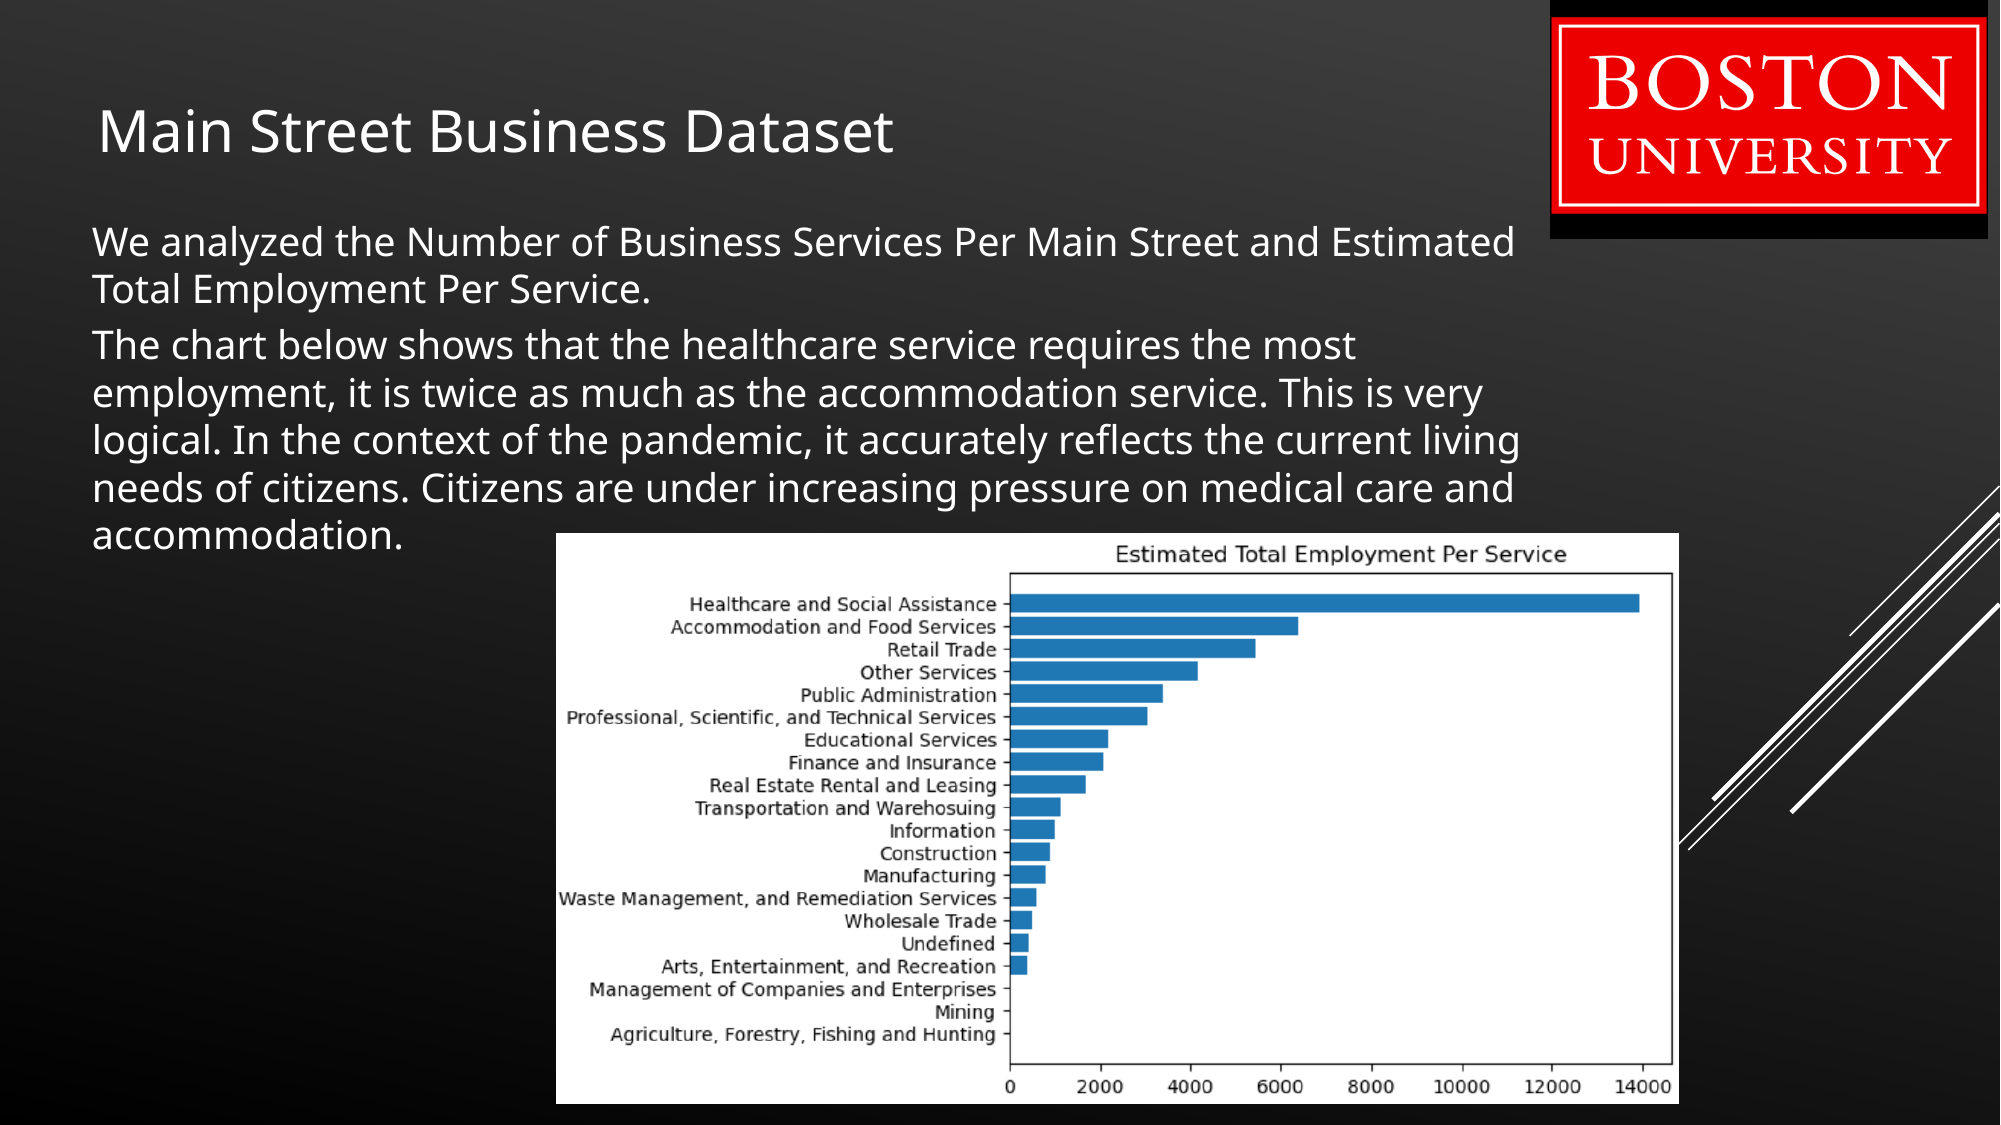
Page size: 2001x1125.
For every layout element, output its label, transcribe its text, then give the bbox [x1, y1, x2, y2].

title Main Street Business Dataset [82, 79, 1396, 179]
picture [556, 533, 1680, 1104]
text_box We analyzed the Number of Business Services Per Main Street and Estimated Total Employment Per Service. The chart below shows that the healthcare service requires the most employment, it is twice as much as the accommodation service. This is very logical. In the context of the pandemic, it accurately reflects the current living needs of citizens. Citizens are under increasing pressure on medical care and accommodation. [76, 201, 1623, 573]
picture [1550, 0, 1988, 239]
